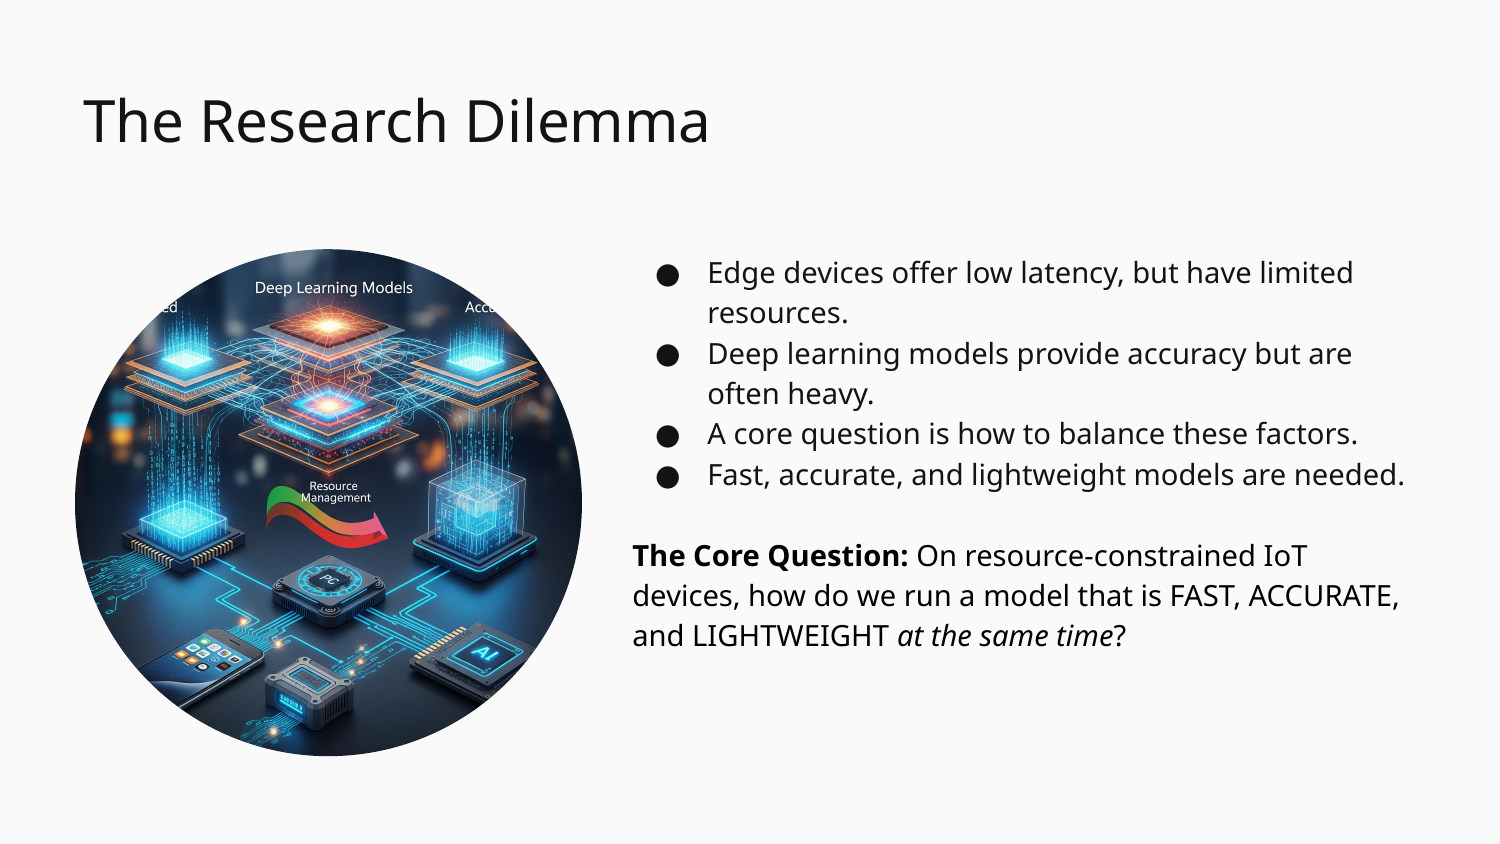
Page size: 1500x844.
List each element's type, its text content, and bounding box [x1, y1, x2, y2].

list Edge devices offer low latency, but have limited resources. Deep learning models provide accuracy but are often heavy. A core question is how to balance these factors. Fast, accurate, and lightweight models are needed. The Core Question: On resource-constrained IoT devices, how do we run a model that is FAST, ACCURATE, and LIGHTWEIGHT at the same time? [632, 249, 1417, 757]
picture [74, 248, 583, 757]
title The Research Dilemma [83, 54, 1417, 185]
